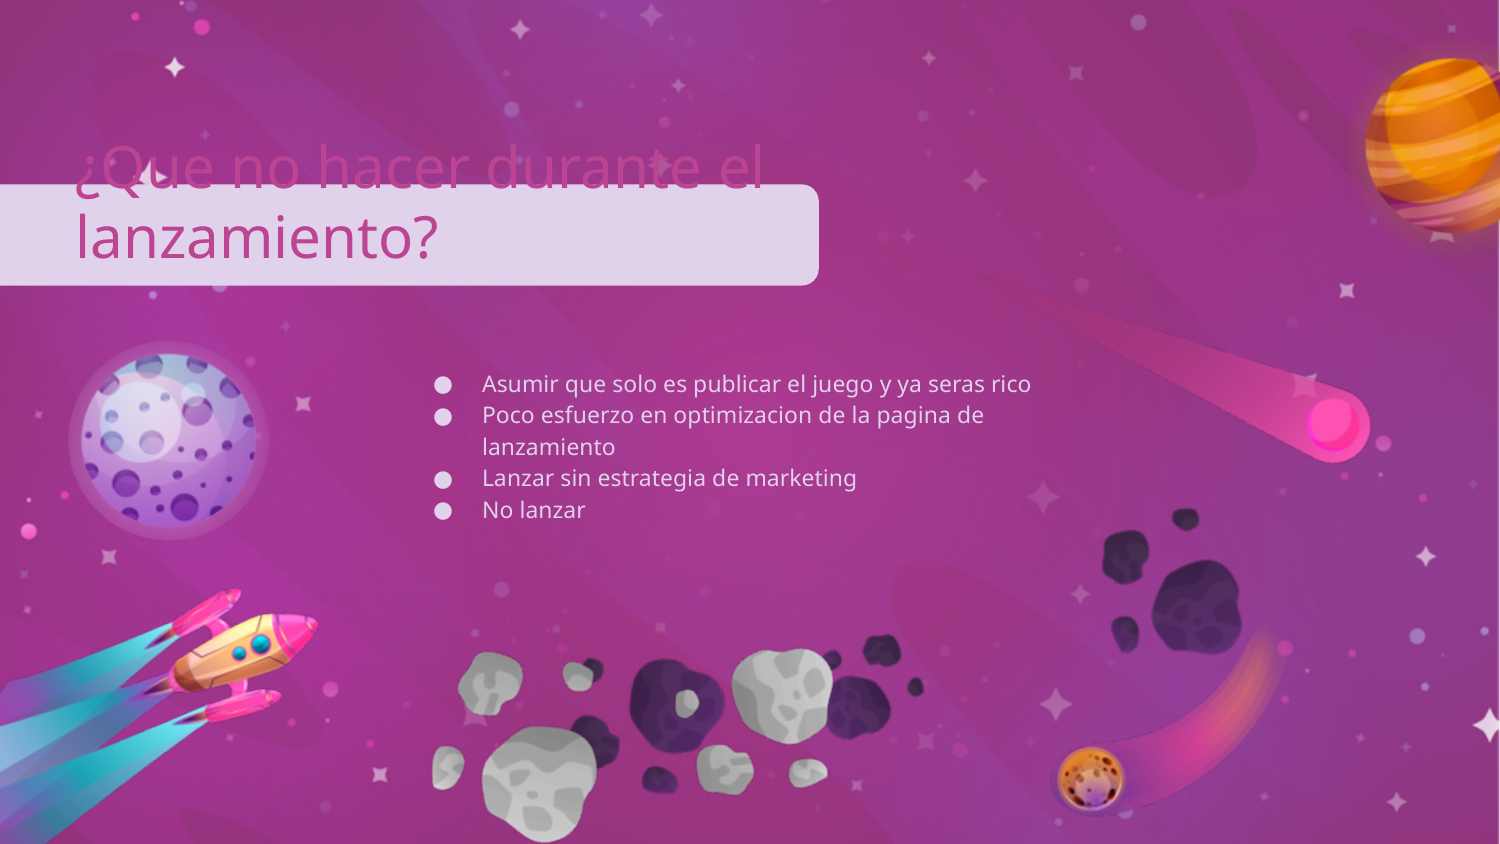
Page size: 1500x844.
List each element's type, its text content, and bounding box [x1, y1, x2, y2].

picture [0, 0, 1500, 844]
list Asumir que solo es publicar el juego y ya seras rico Poco esfuerzo en optimizacion de la pagina de lanzamiento Lanzar sin estrategia de marketing No lanzar [392, 350, 1108, 593]
title ¿Que no hacer durante el lanzamiento? [60, 138, 793, 286]
